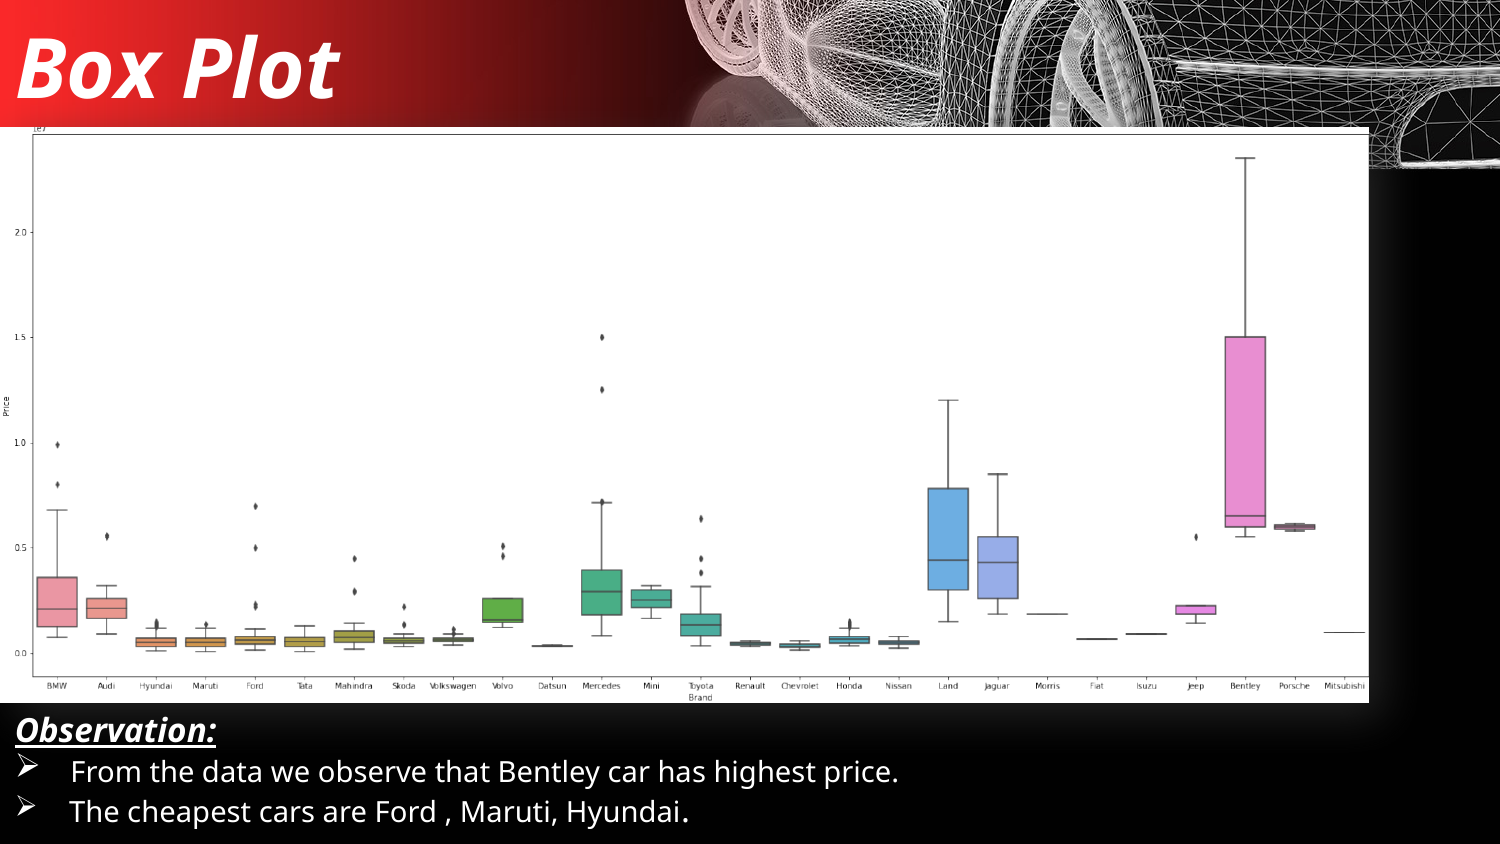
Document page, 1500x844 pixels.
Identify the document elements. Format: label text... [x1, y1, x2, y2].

picture [0, 0, 1500, 844]
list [0, 127, 1369, 703]
text_box Observation: From the data we observe that Bentley car has highest price. The cheapest cars are Ford , Maruti, Hyundai. [0, 709, 1305, 844]
title Box Plot [0, 2, 1348, 123]
